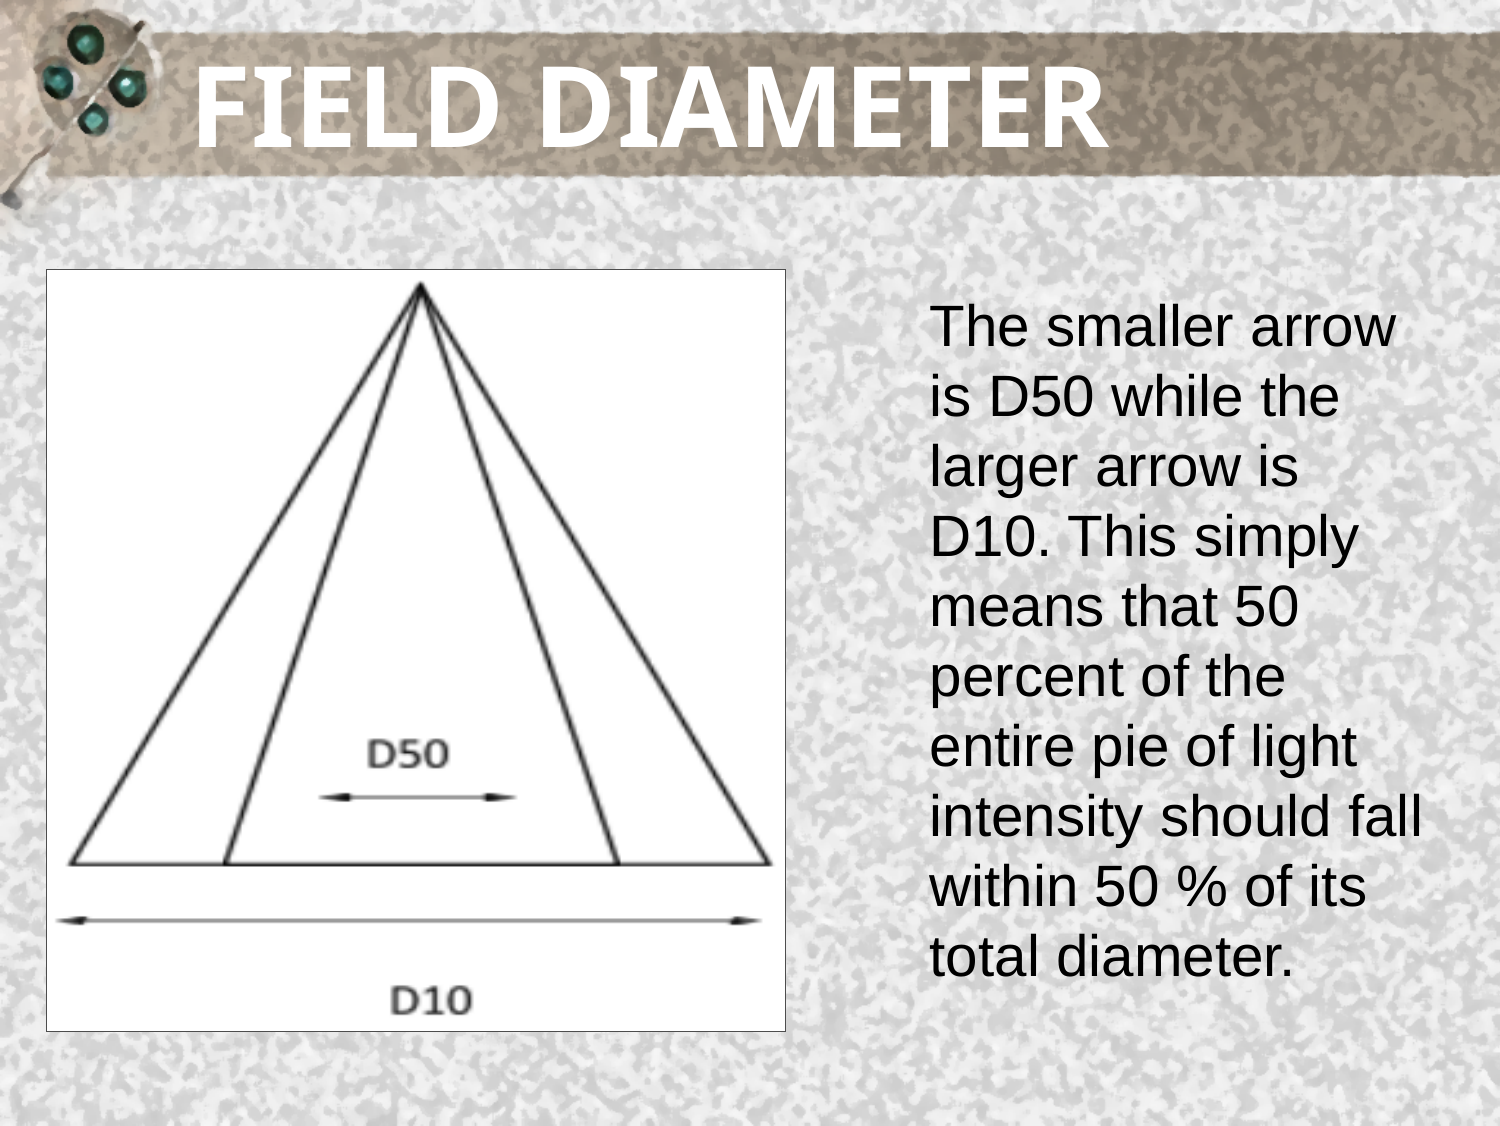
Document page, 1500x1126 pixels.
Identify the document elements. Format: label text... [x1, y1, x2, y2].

picture [0, 0, 1500, 1126]
text_box The smaller arrow is D50 while the larger arrow is D10. This simply means that 50 percent of the entire pie of light intensity should fall within 50 % of its total diameter. [914, 280, 1443, 1003]
text_box FIELD DIAMETER [174, 27, 1346, 180]
